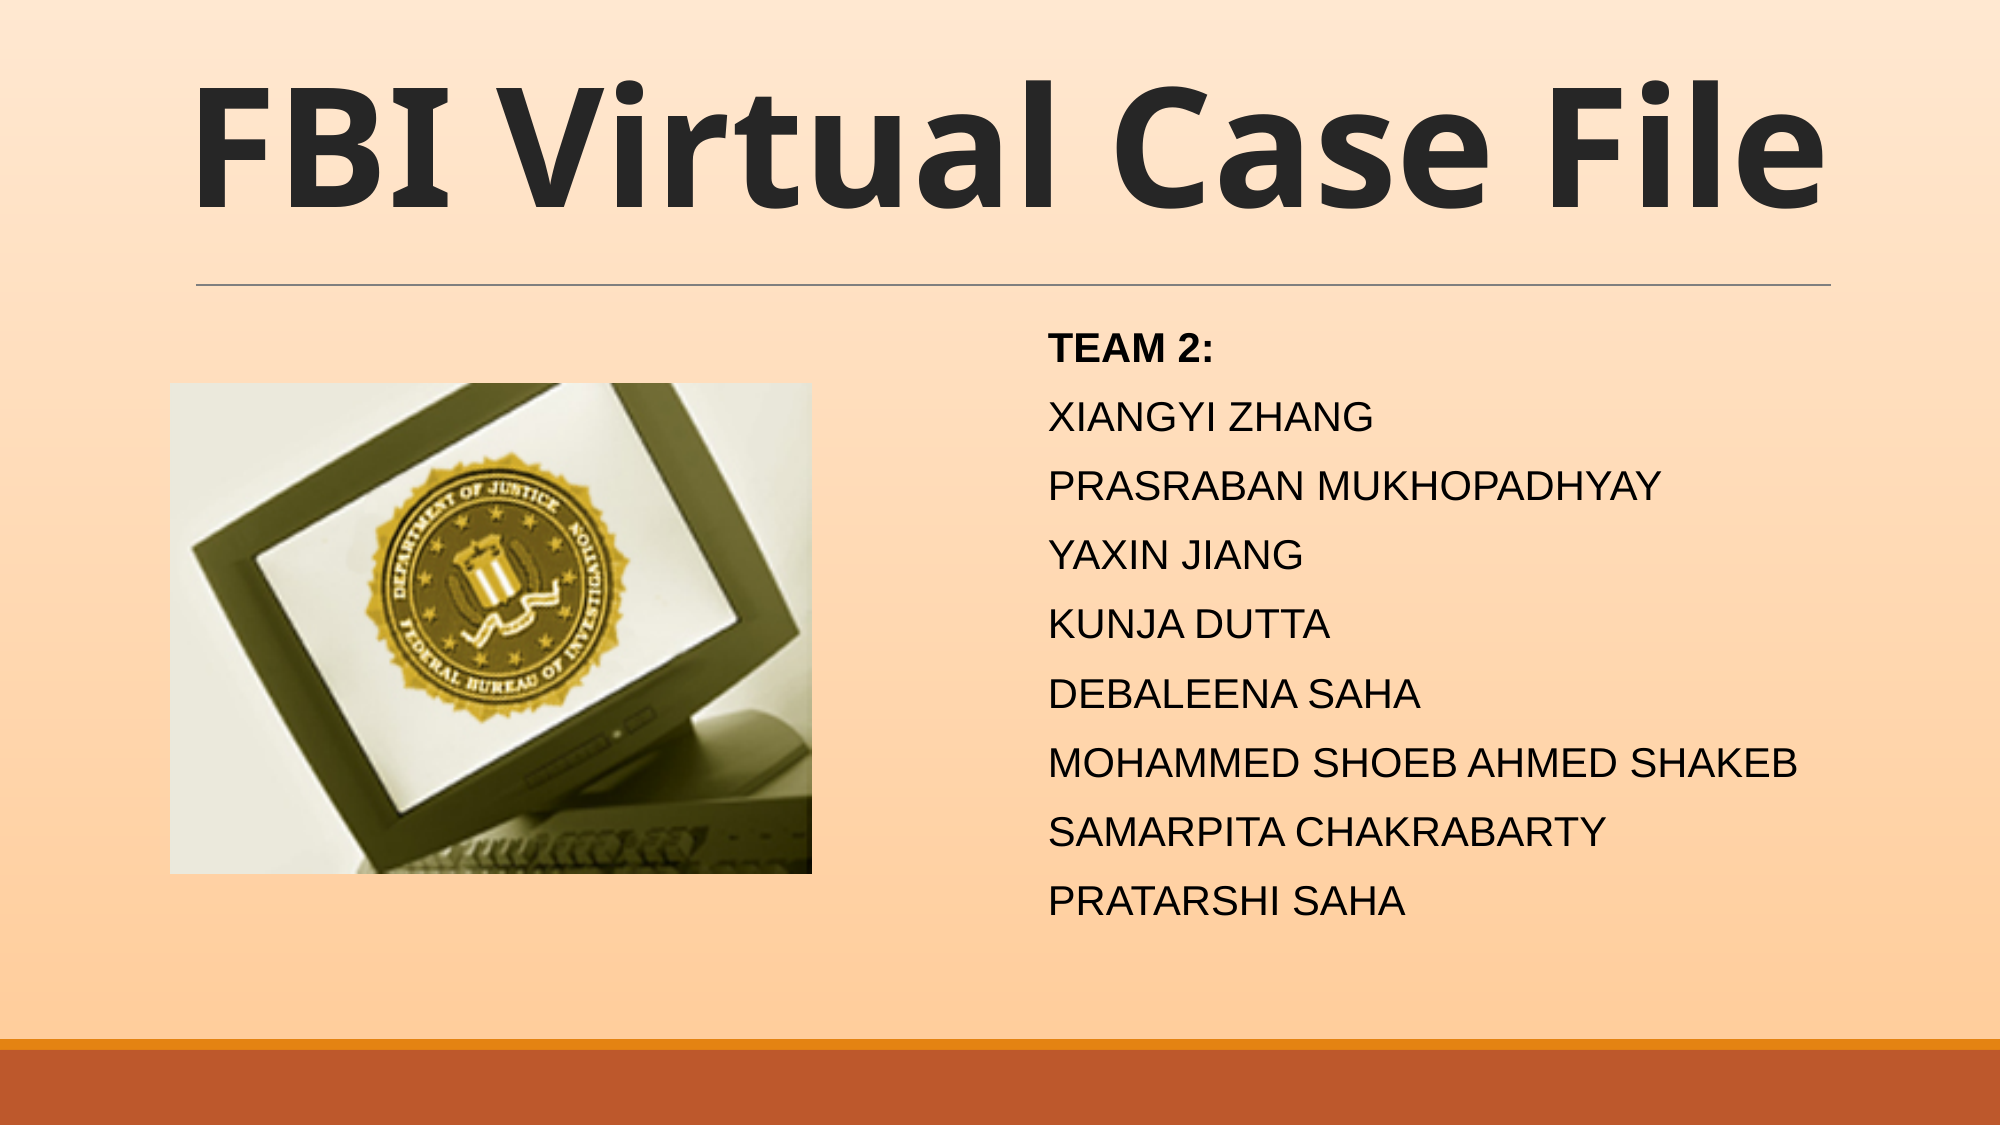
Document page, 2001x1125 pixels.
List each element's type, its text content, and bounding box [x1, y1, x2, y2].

subtitle TEAM 2: XIANGYI ZHANG PRASRABAN MUKHOPADHYAY YAXIN JIANG KUNJA DUTTA DEBALEENA SAHA MOHAMMED SHOEB AHMED SHAKEB SAMARPITA CHAKRABARTY PRATARSHI SAHA [1032, 322, 1834, 983]
picture [169, 383, 812, 875]
title FBI Virtual Case File [170, 41, 2000, 249]
